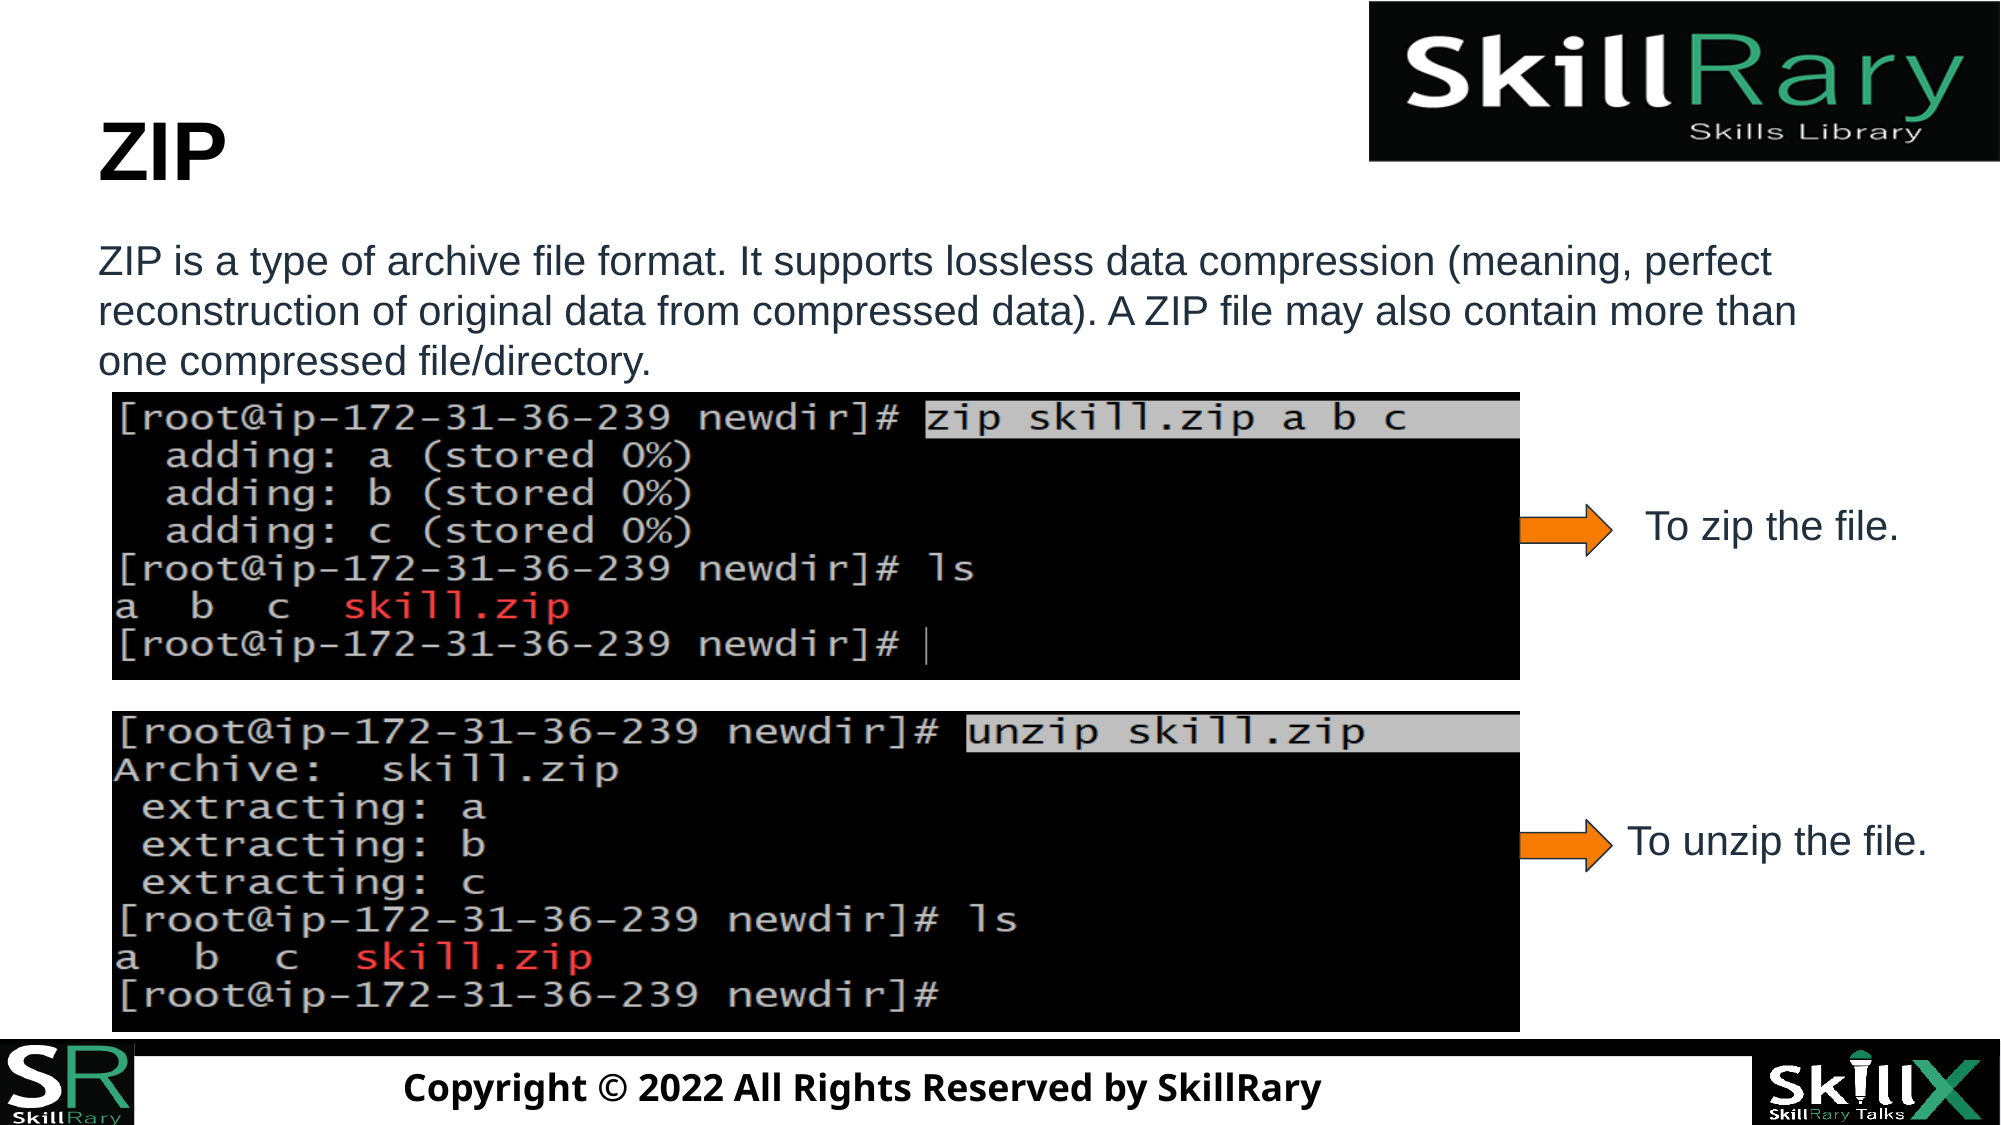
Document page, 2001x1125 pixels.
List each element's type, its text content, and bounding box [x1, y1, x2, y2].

title ZIP [83, 69, 1866, 237]
picture [1369, 0, 2000, 245]
picture [0, 1034, 136, 1125]
text_box ZIP is a type of archive file format. It supports lossless data compression (meaning, perfect reconstruction of original data from compressed data). A ZIP file may also contain more than one compressed file/directory. [83, 226, 1848, 392]
text_box To unzip the file. [1612, 805, 1963, 871]
picture [111, 711, 1520, 1032]
picture [1752, 1041, 1996, 1125]
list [111, 392, 1520, 680]
text_box [1524, 504, 1613, 557]
text_box [1524, 819, 1612, 872]
text_box To zip the file. [1630, 491, 1963, 557]
